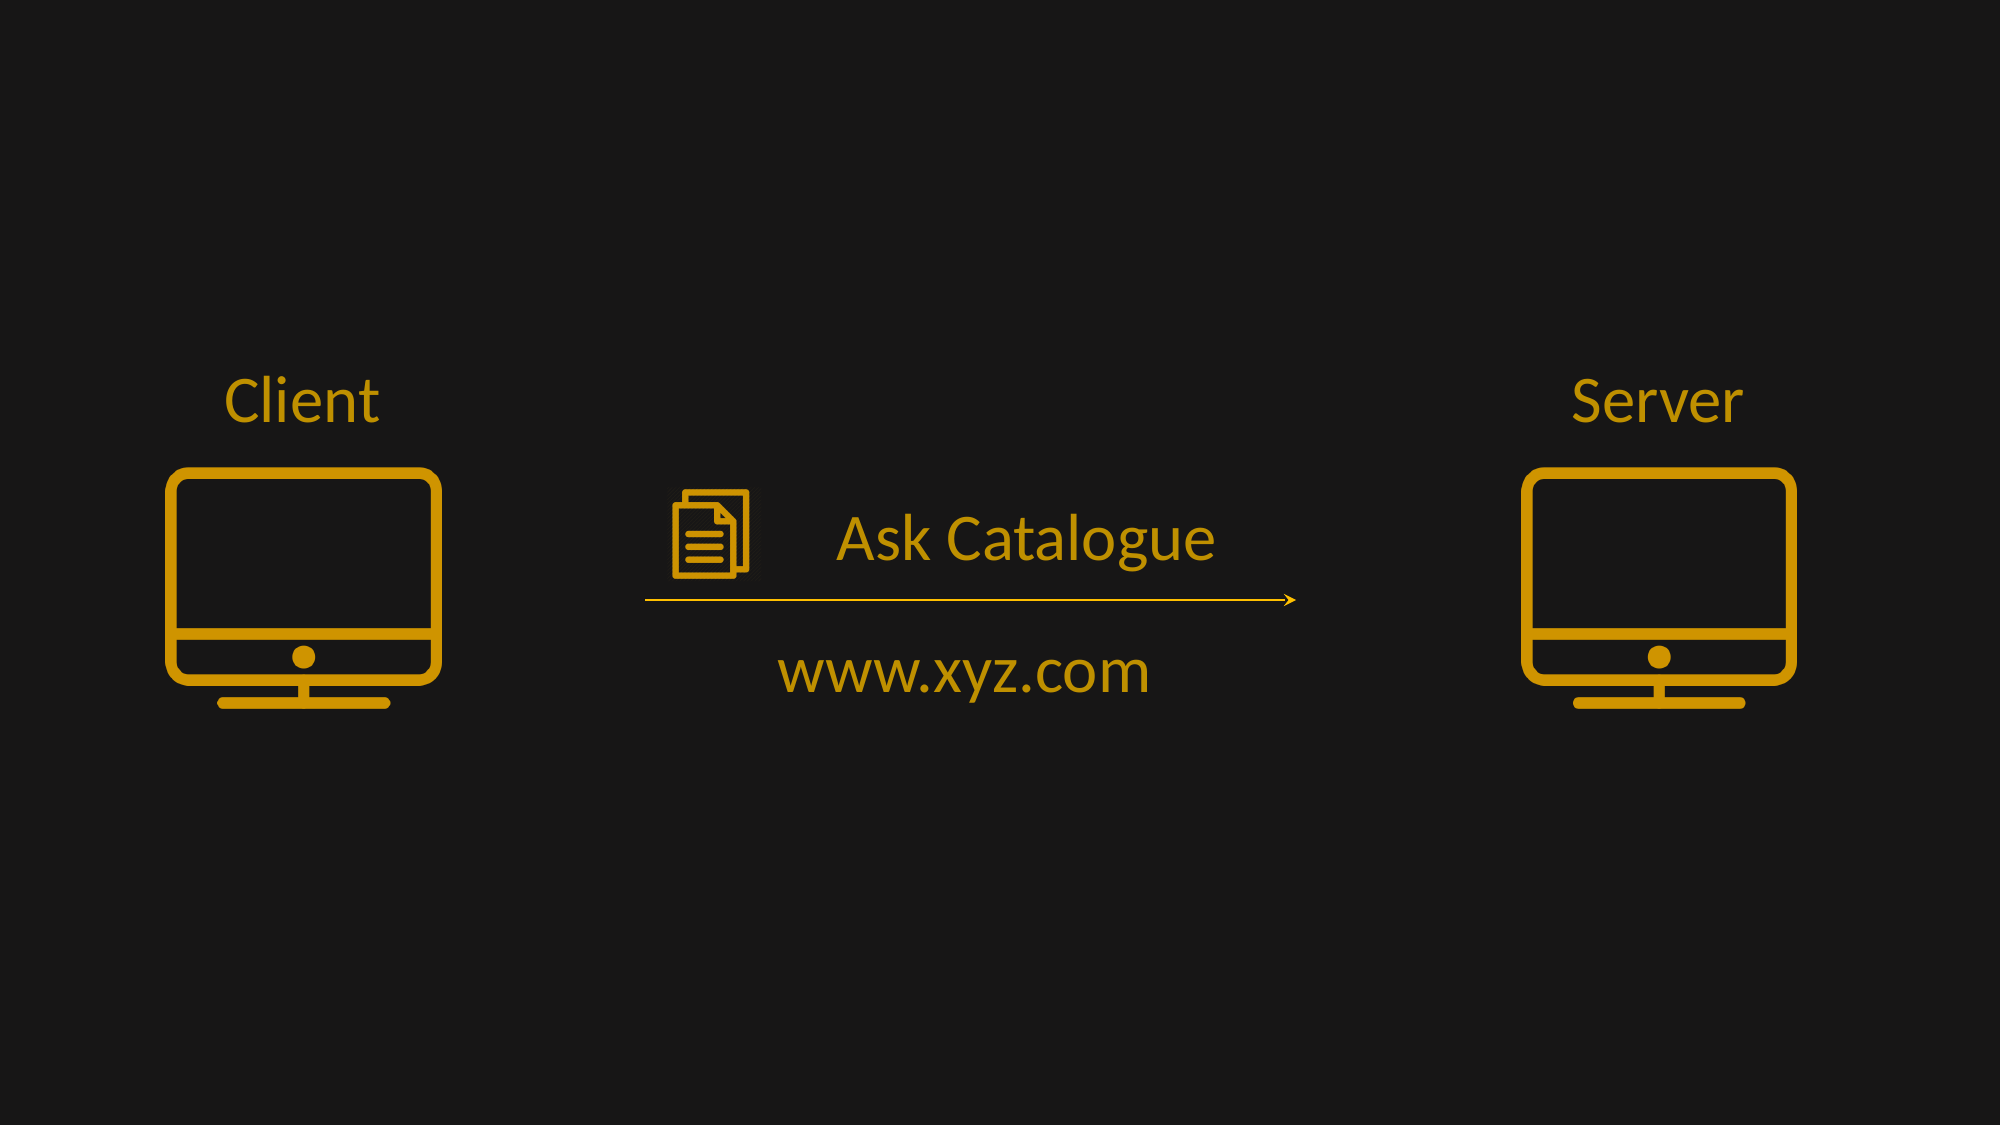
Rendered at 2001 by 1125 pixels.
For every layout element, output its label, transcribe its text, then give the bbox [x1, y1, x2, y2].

text_box Server [1556, 348, 1762, 442]
picture [666, 486, 763, 583]
picture [1521, 444, 1798, 720]
text_box Client [209, 348, 398, 442]
picture [165, 444, 442, 720]
text_box www.xyz.com [762, 618, 1171, 713]
text_box Ask Catalogue [821, 485, 1237, 581]
